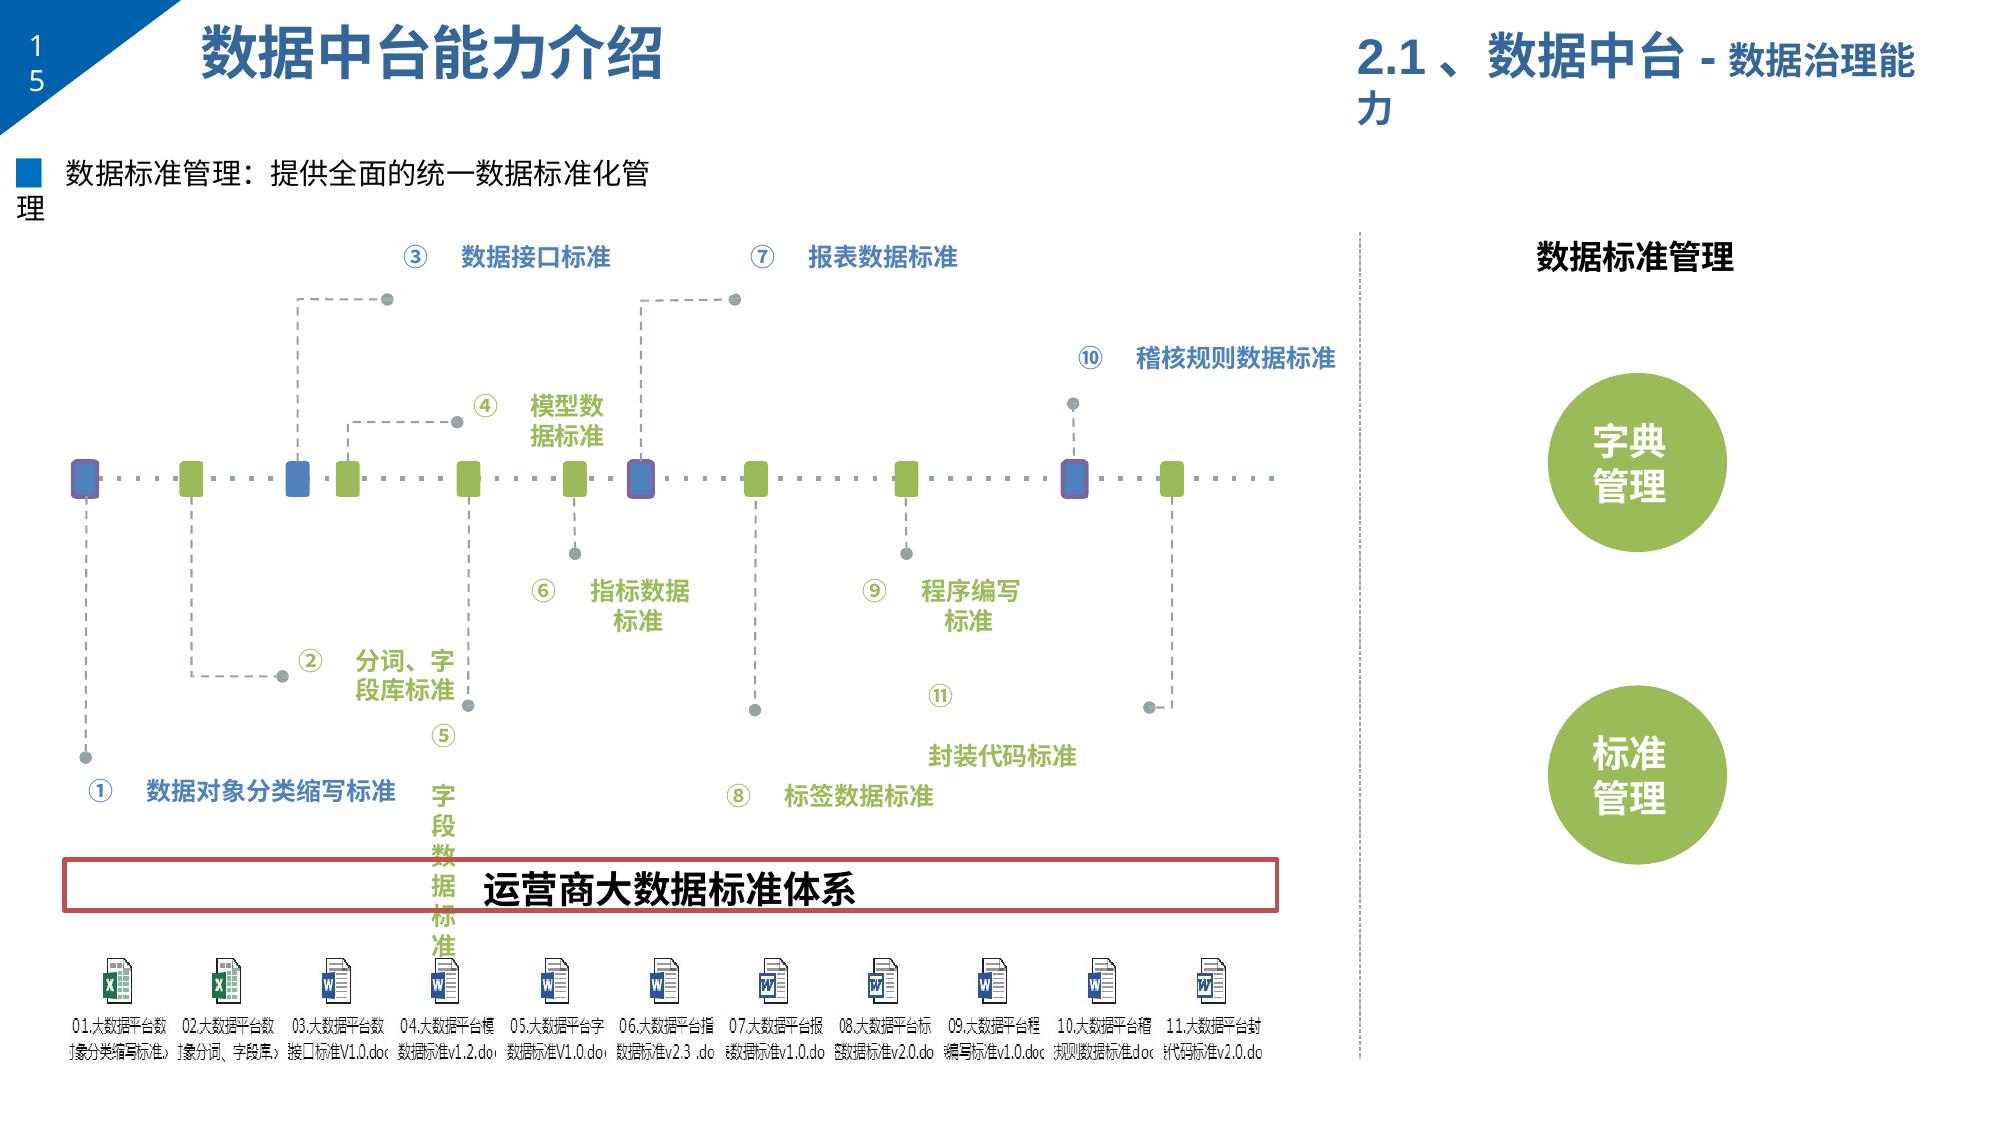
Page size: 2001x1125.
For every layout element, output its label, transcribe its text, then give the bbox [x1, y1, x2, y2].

text_box [451, 415, 464, 429]
text_box [568, 541, 582, 561]
text_box [70, 459, 100, 499]
text_box ⑥ 指标数据 标准 [529, 573, 691, 636]
text_box [1066, 397, 1080, 413]
text_box [639, 321, 643, 331]
text_box ⑩ 稽核规则数据标准 [1076, 339, 1337, 372]
text_box [335, 461, 360, 497]
text_box [69, 958, 1262, 1062]
text_box 15 [26, 25, 61, 98]
text_box [626, 459, 655, 499]
text_box [639, 423, 643, 433]
text_box 2.1、数据中台-数据治理能力 [1354, 22, 1921, 130]
text_box [456, 461, 481, 497]
text_box [381, 293, 394, 306]
text_box [728, 293, 742, 306]
text_box 数据标准管理 [1534, 234, 1739, 277]
text_box [744, 461, 768, 497]
text_box ▉ 数据标准管理：提供全面的统一数据标准化管理 [14, 153, 680, 226]
text_box 运营商大数据标准体系 [64, 859, 1278, 911]
text_box ⑦ 报表数据标准 [748, 239, 959, 272]
text_box ② 分词、字 段库标准 ⑤ 字段数据标准 [295, 911, 641, 958]
text_box ④ 模型数 据标准 [470, 388, 606, 451]
text_box [894, 461, 919, 497]
text_box ② 分词、字 段库标准 ⑤ 字段数据标准 [295, 643, 641, 859]
text_box [900, 541, 913, 561]
text_box ⑪ 封装代码标准 ⑧ 标签数据标准 [724, 667, 1137, 811]
text_box [639, 350, 643, 360]
text_box ③ 数据接口标准 [401, 239, 612, 272]
text_box ⑨ 程序编写 标准 [860, 573, 1022, 636]
text_box [285, 461, 310, 497]
text_box [562, 461, 587, 497]
text_box [1160, 461, 1184, 497]
title 数据中台能力介绍 [197, 14, 669, 153]
text_box 标准管理 [1547, 685, 1728, 865]
text_box 字典管理 [1547, 372, 1728, 553]
text_box ① 数据对象分类缩写标准 [86, 772, 295, 805]
text_box [273, 670, 289, 683]
text_box [79, 744, 92, 764]
text_box [1143, 701, 1165, 714]
text_box [1060, 459, 1089, 499]
text_box [179, 461, 204, 497]
